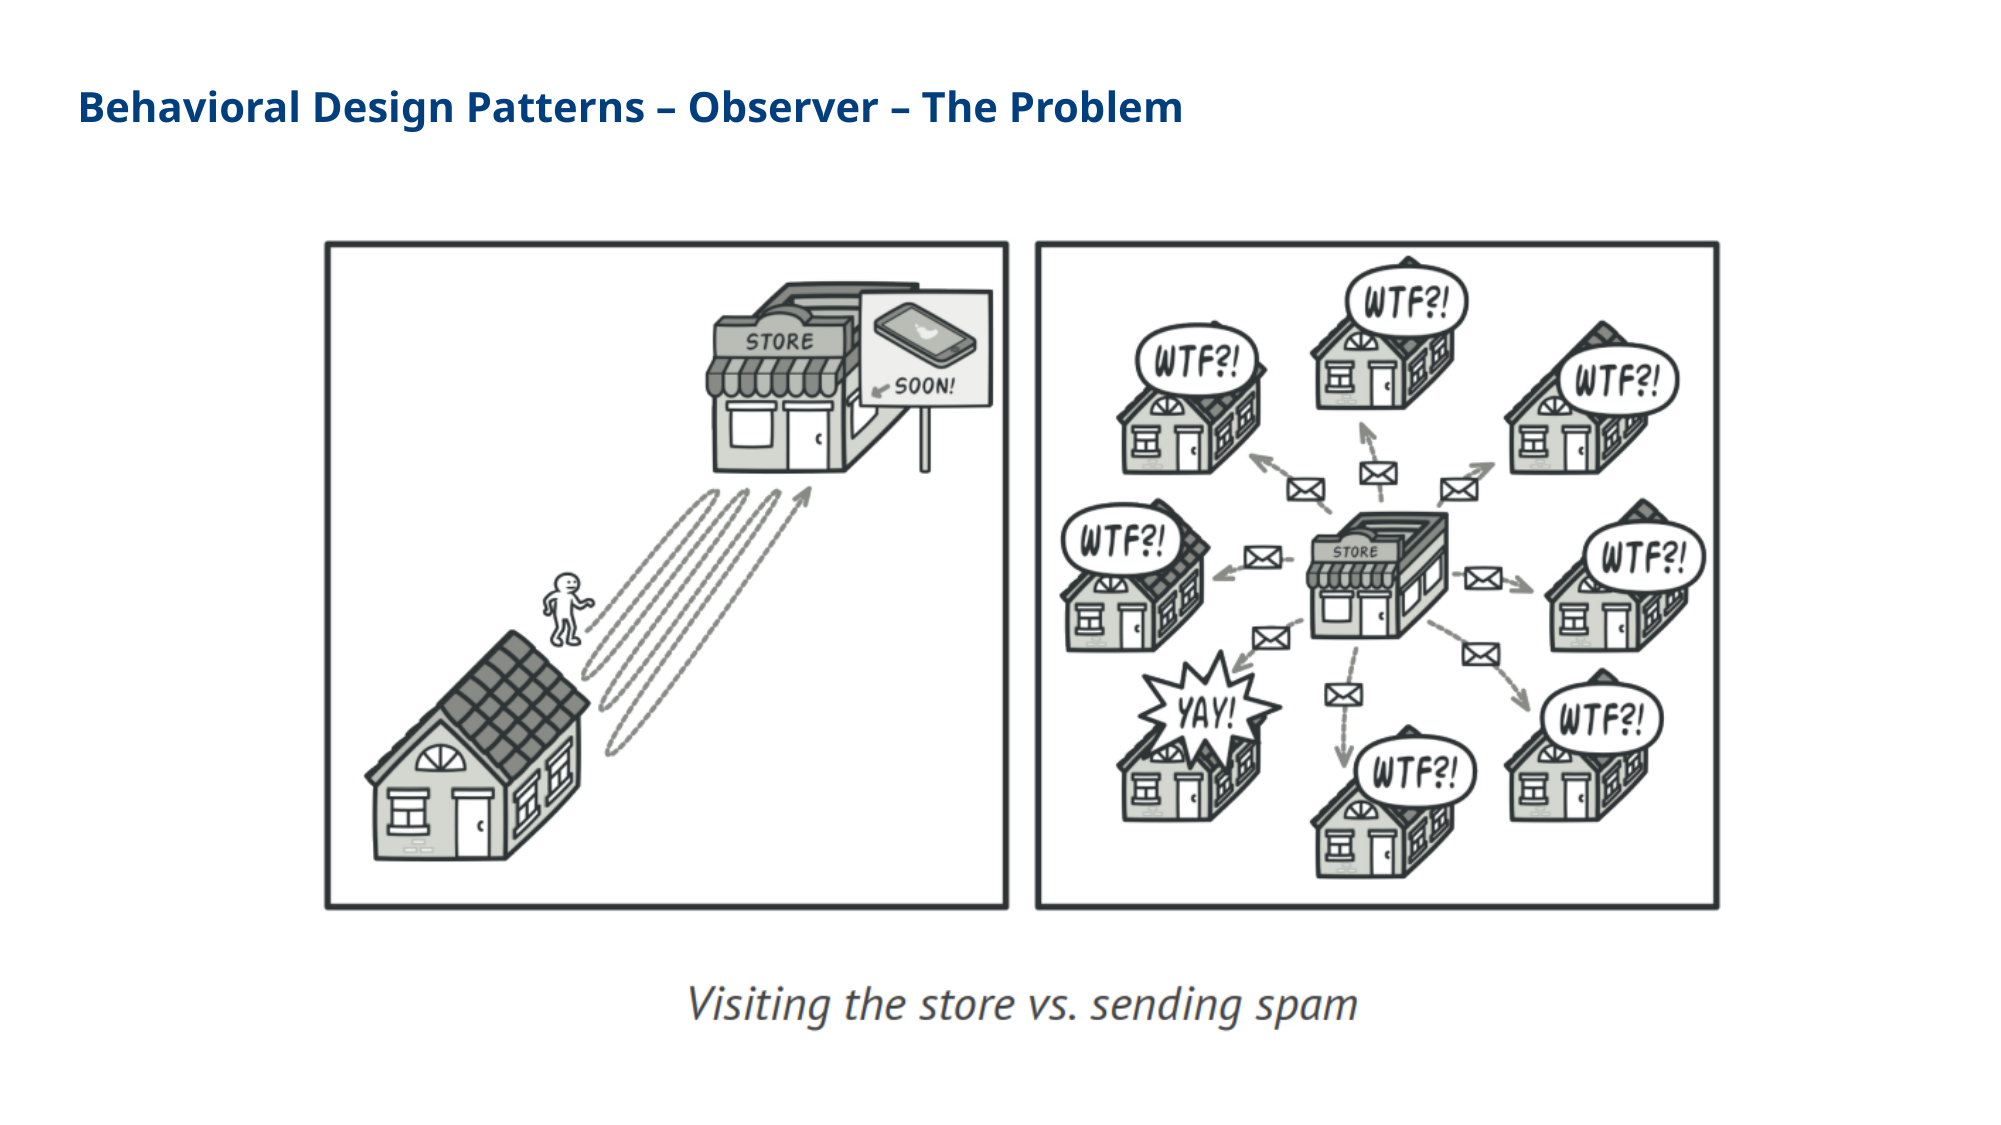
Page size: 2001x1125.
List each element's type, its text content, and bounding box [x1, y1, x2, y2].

picture [297, 205, 1773, 1048]
title Behavioral Design Patterns – Observer – The Problem [62, 54, 1938, 257]
